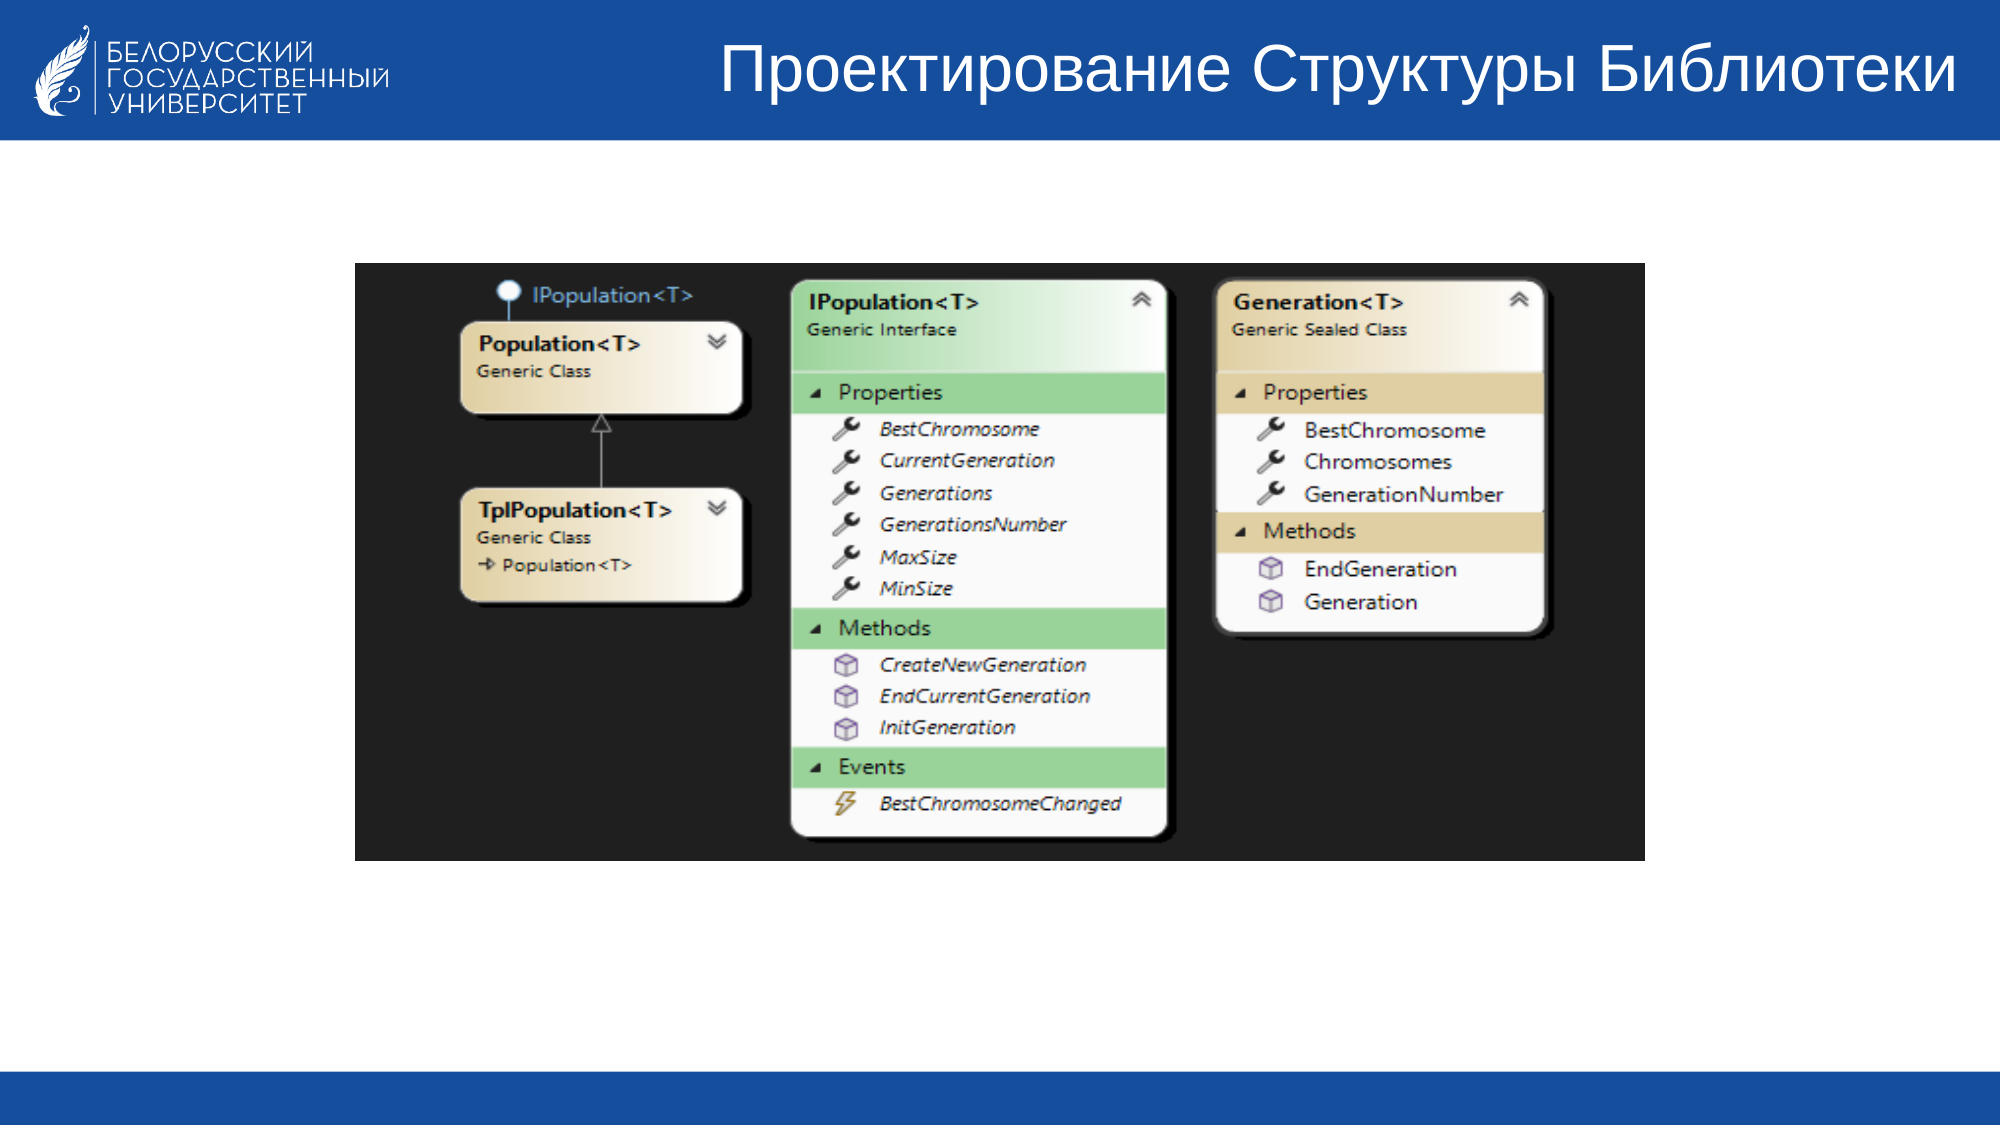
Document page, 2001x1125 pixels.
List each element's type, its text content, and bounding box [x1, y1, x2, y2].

picture [355, 263, 1645, 861]
title Проектирование Структуры Библиотеки [685, 6, 1975, 134]
picture [33, 25, 388, 116]
